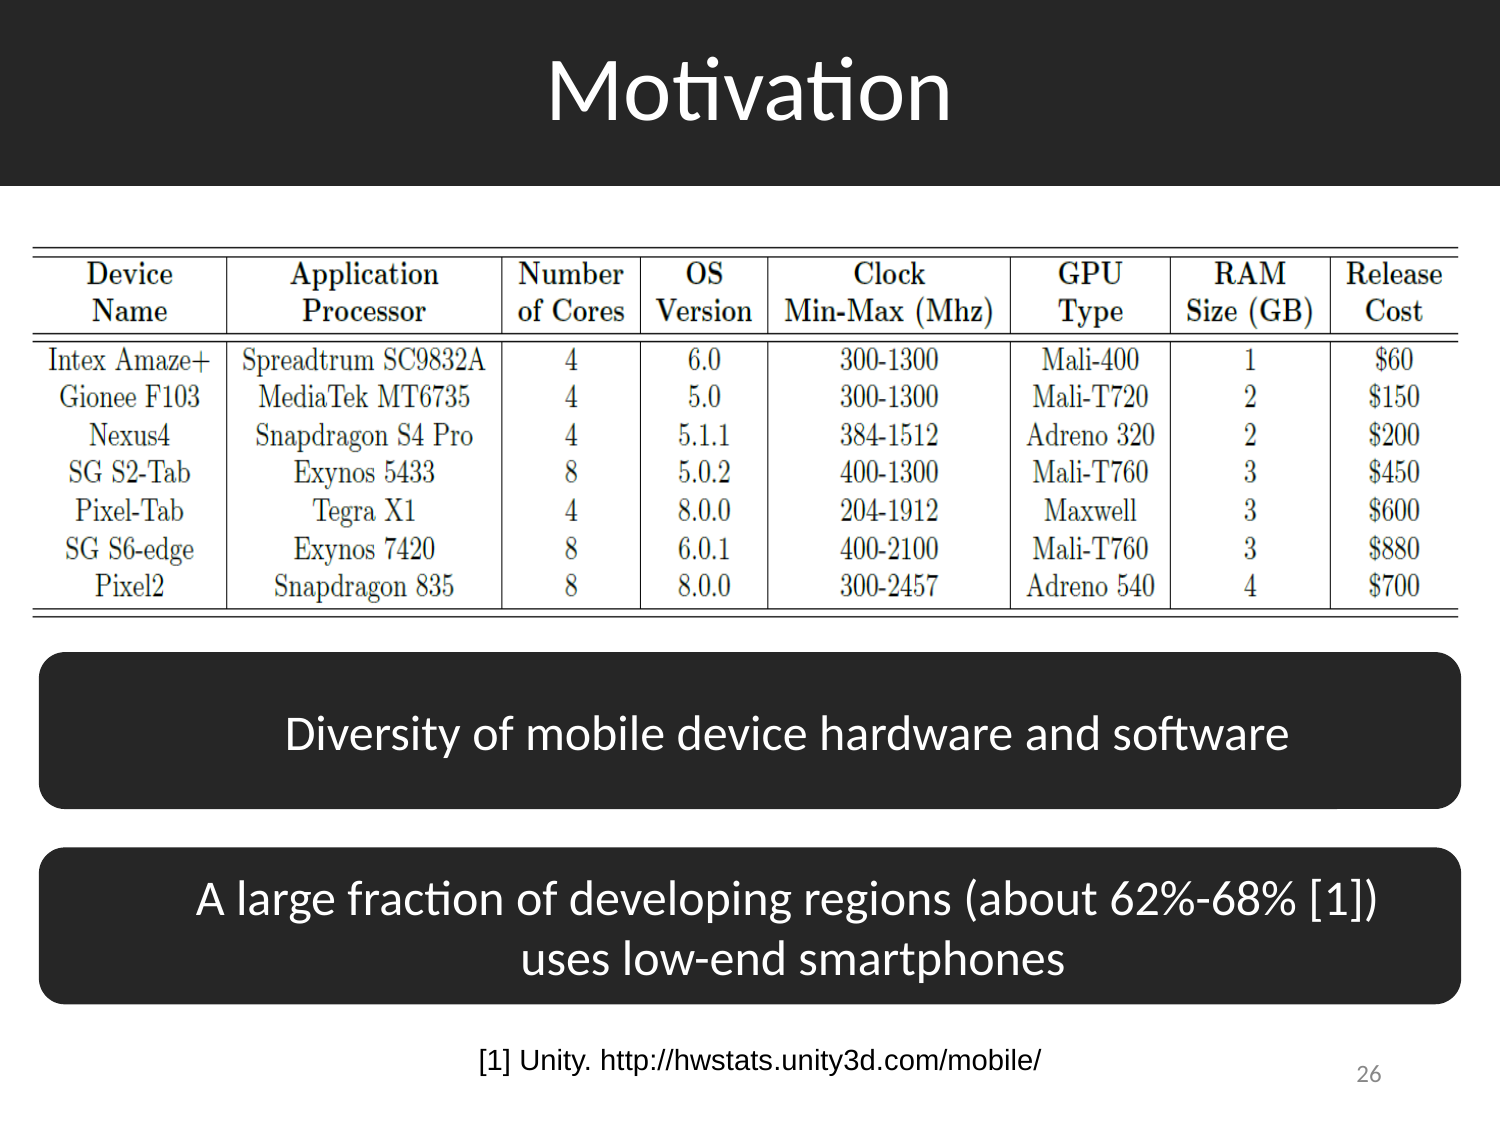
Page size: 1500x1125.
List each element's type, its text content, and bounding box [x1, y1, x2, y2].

text_box [1] Unity. http://hwstats.unity3d.com/mobile/ [463, 1033, 1059, 1085]
text_box A large fraction of developing regions (about 62%-68% [1]) uses low-end smartphones [38, 847, 1462, 1005]
slide_number ‹#› [1059, 1042, 1397, 1103]
title Motivation [0, 0, 1500, 186]
picture [0, 226, 1500, 652]
text_box Diversity of mobile device hardware and software [38, 660, 1462, 810]
